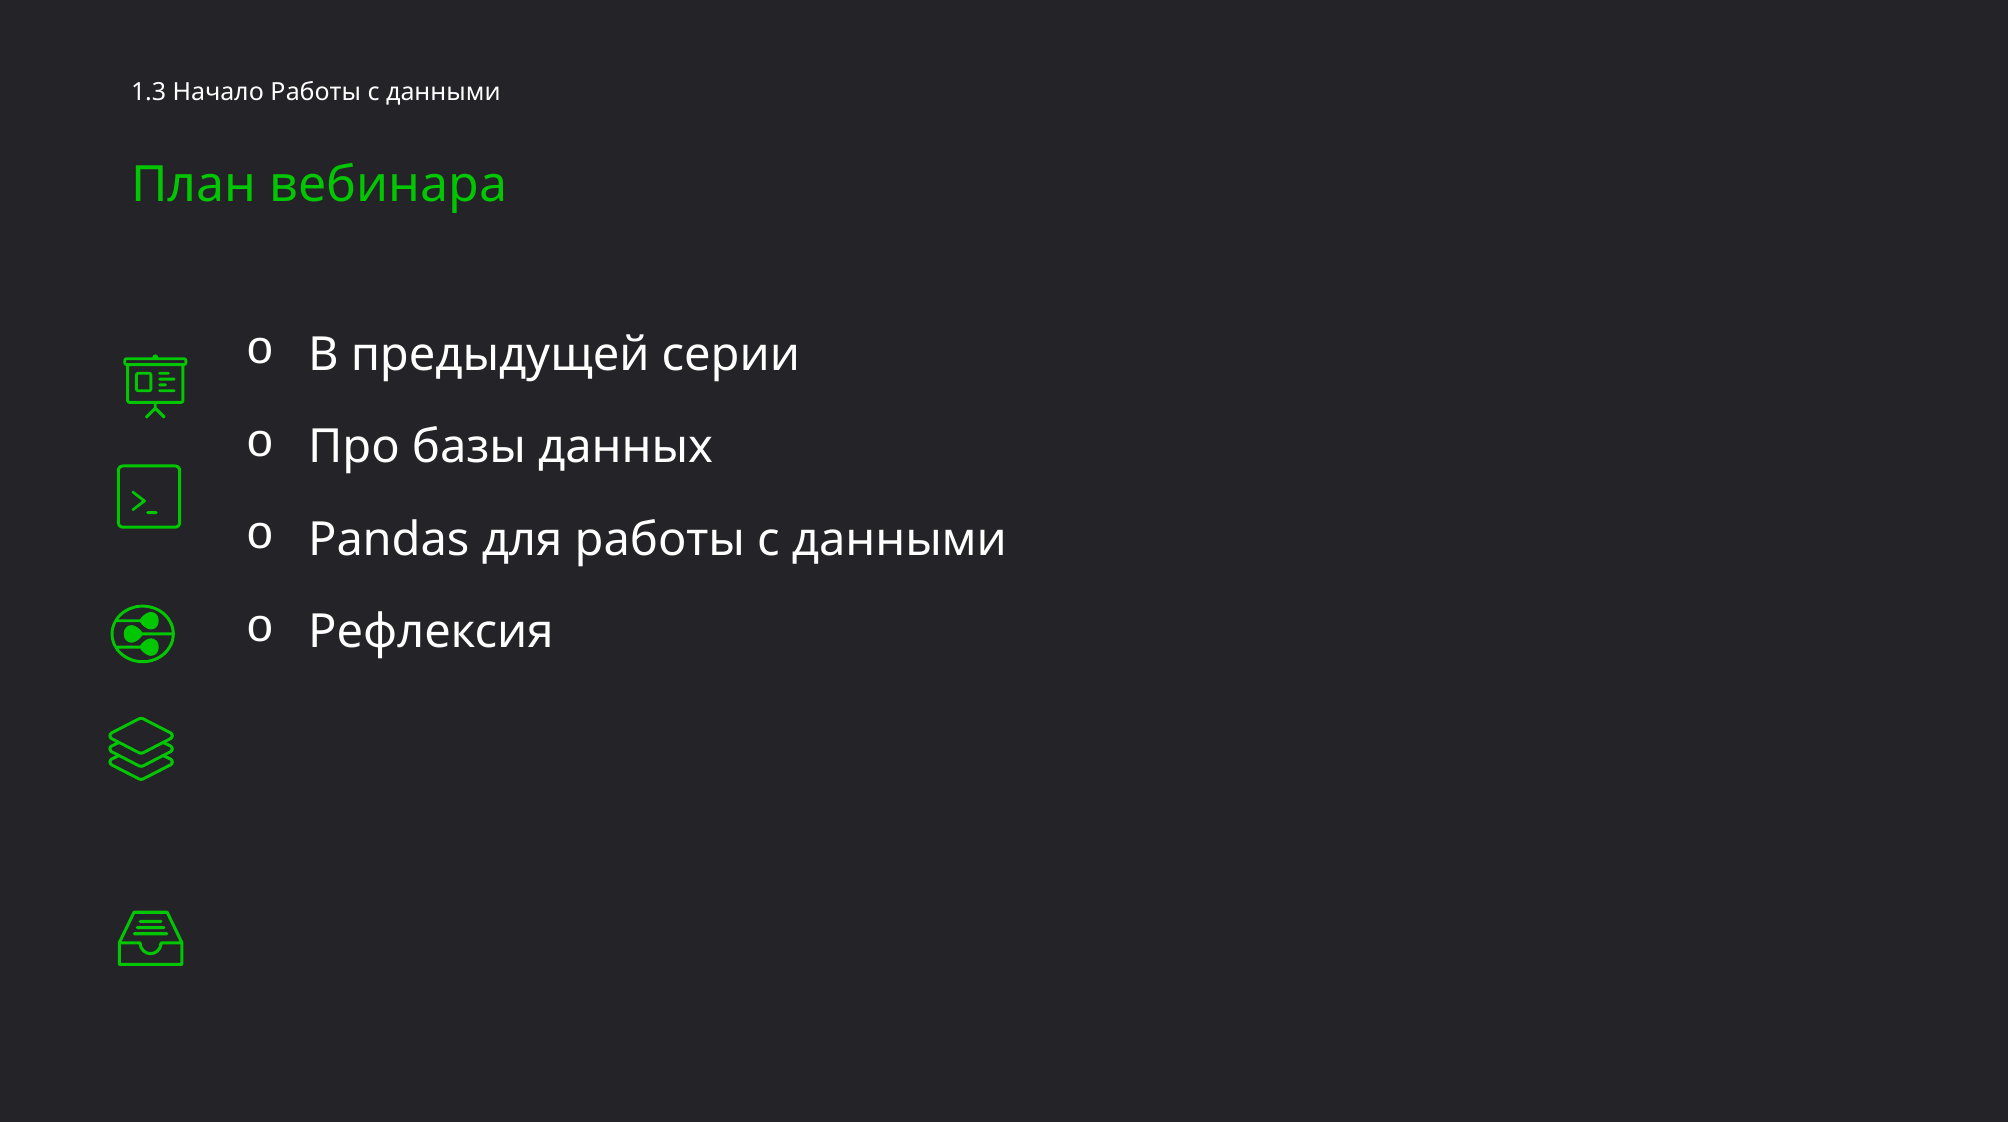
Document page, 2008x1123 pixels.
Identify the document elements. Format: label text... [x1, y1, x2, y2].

text_box 1.3 Начало Работы с данными [131, 55, 1150, 133]
text_box [123, 354, 188, 419]
text_box [108, 716, 174, 781]
text_box В предыдущей серии Про базы данных Pandas для работы с данными Рефлексия [229, 314, 1728, 1088]
text_box [117, 910, 184, 966]
text_box План вебинара [131, 133, 1004, 281]
text_box [110, 604, 175, 664]
text_box [116, 464, 182, 529]
